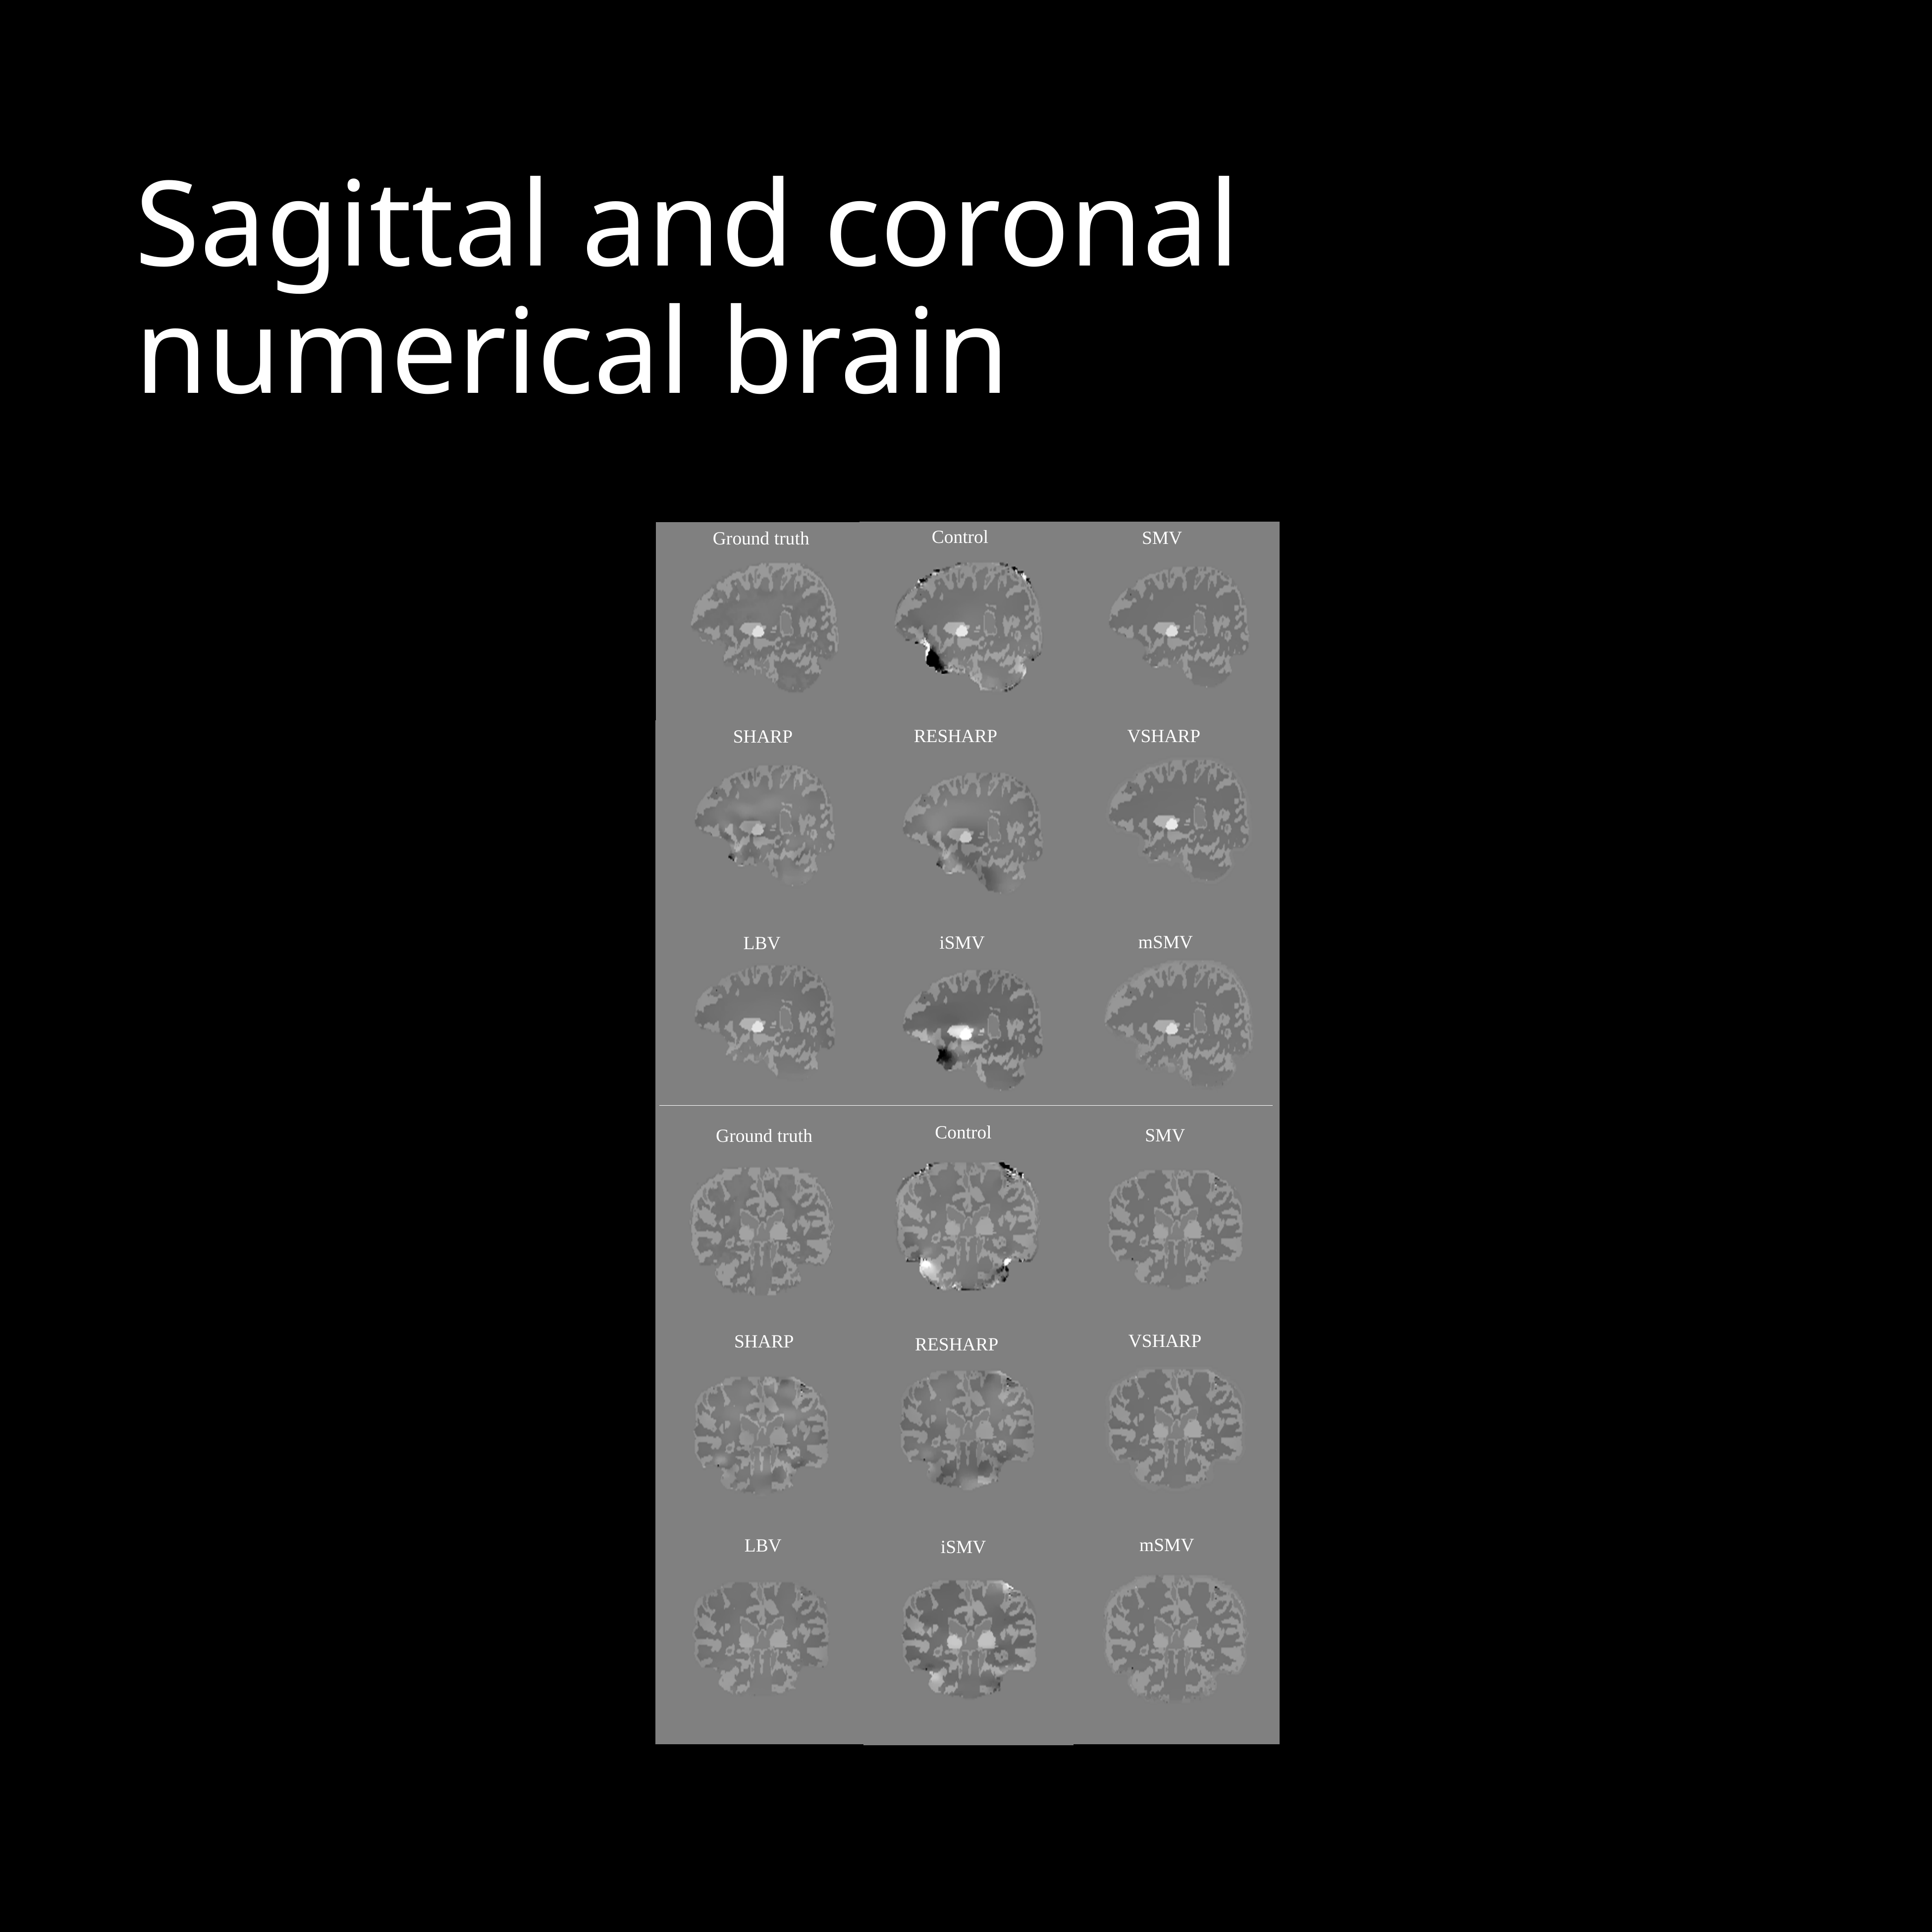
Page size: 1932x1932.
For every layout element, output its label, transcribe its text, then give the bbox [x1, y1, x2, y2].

picture [655, 522, 1280, 1745]
title Sagittal and coronal numerical brain [127, 105, 1794, 479]
